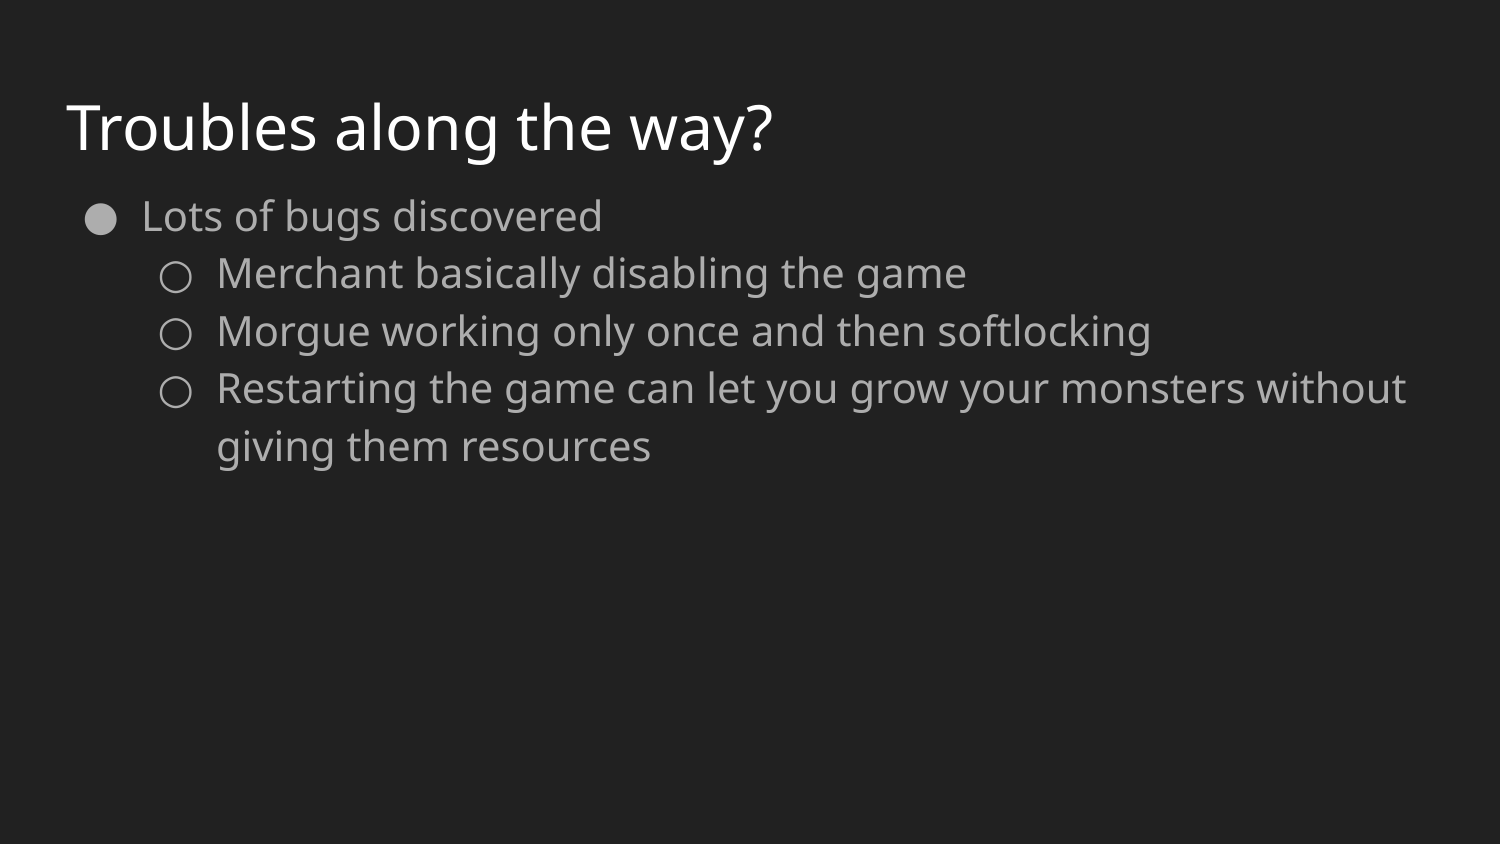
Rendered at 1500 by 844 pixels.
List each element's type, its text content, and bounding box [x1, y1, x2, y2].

title Troubles along the way? [51, 72, 1449, 166]
list Lots of bugs discovered Merchant basically disabling the game Morgue working only once and then softlocking Restarting the game can let you grow your monsters without giving them resources [51, 166, 1449, 728]
